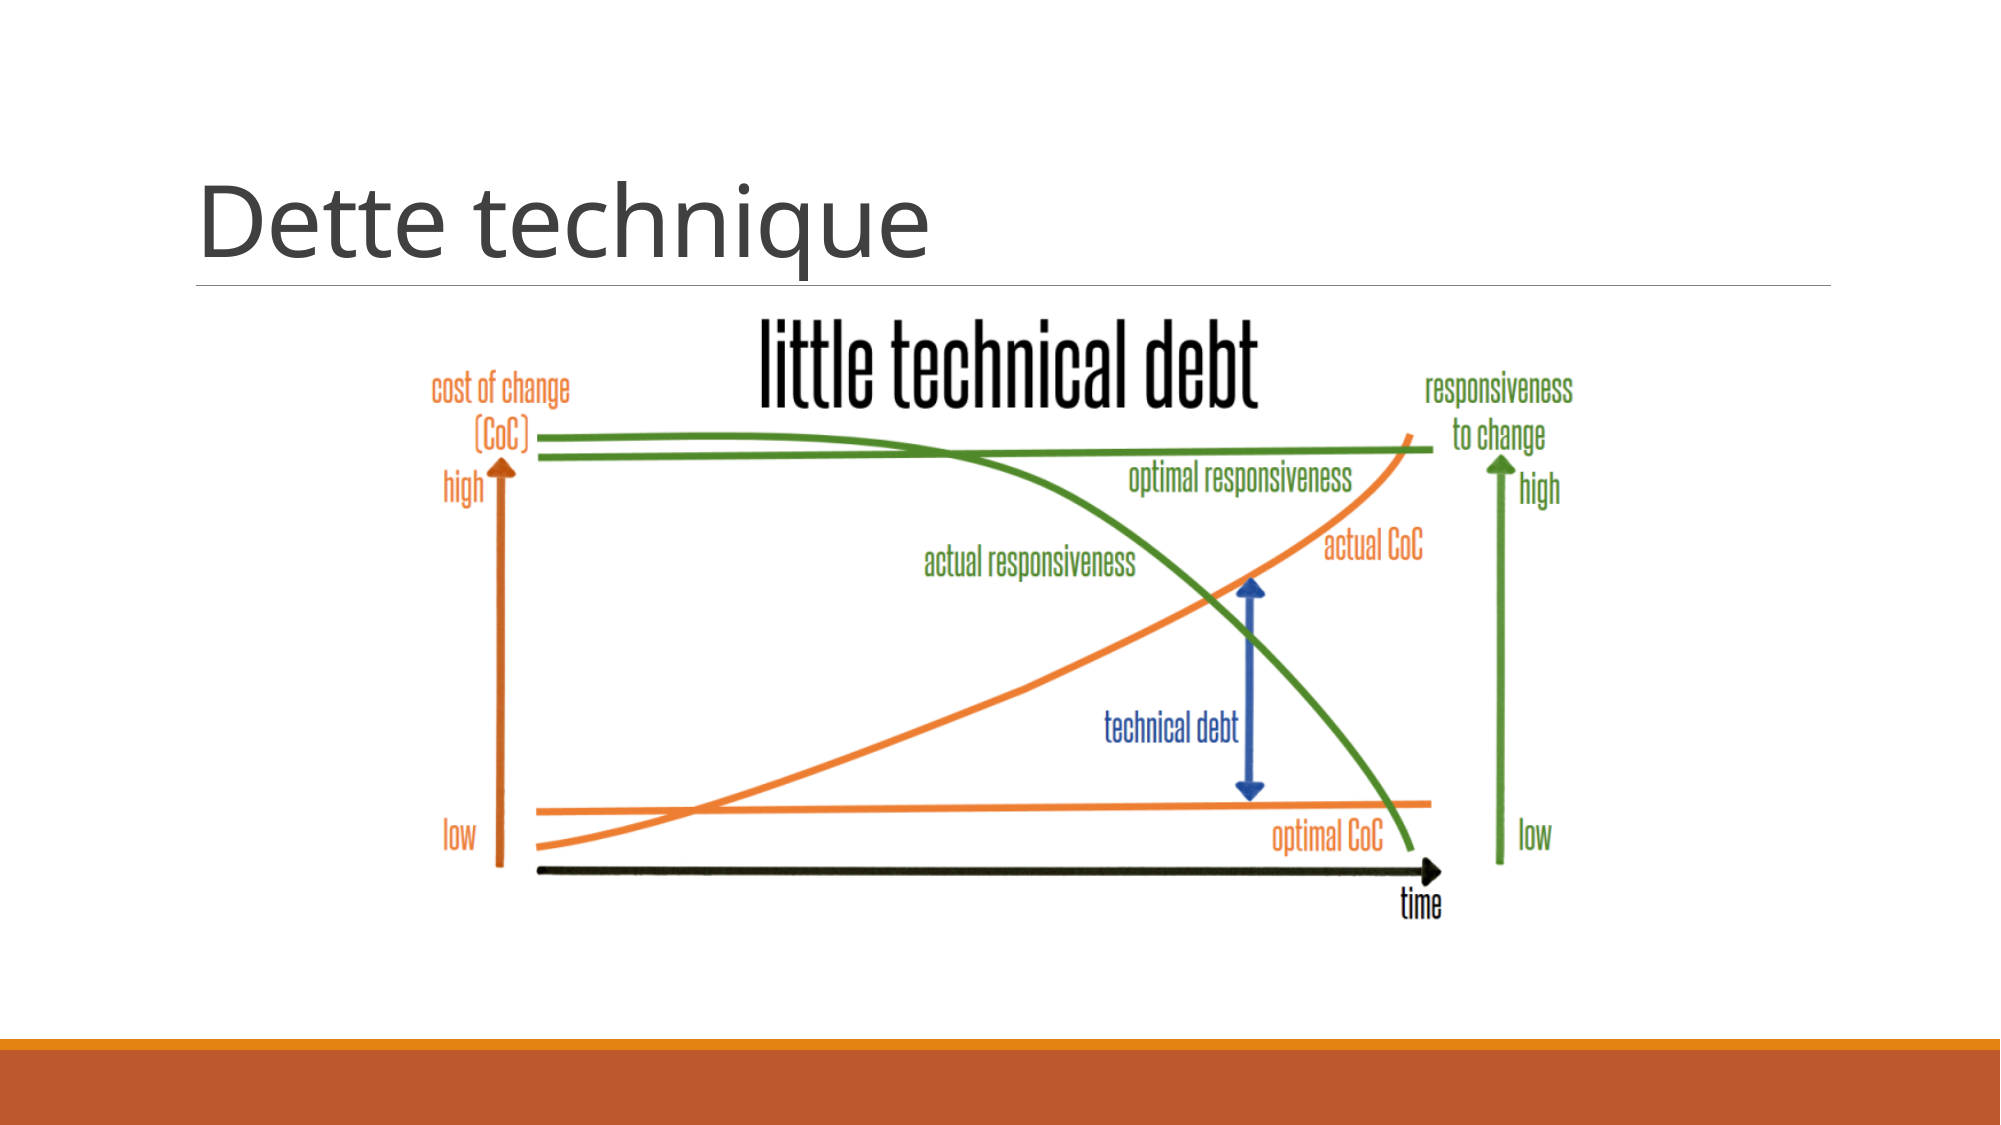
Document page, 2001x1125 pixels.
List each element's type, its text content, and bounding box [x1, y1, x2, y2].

title Dette technique [180, 47, 1830, 285]
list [417, 302, 1592, 964]
